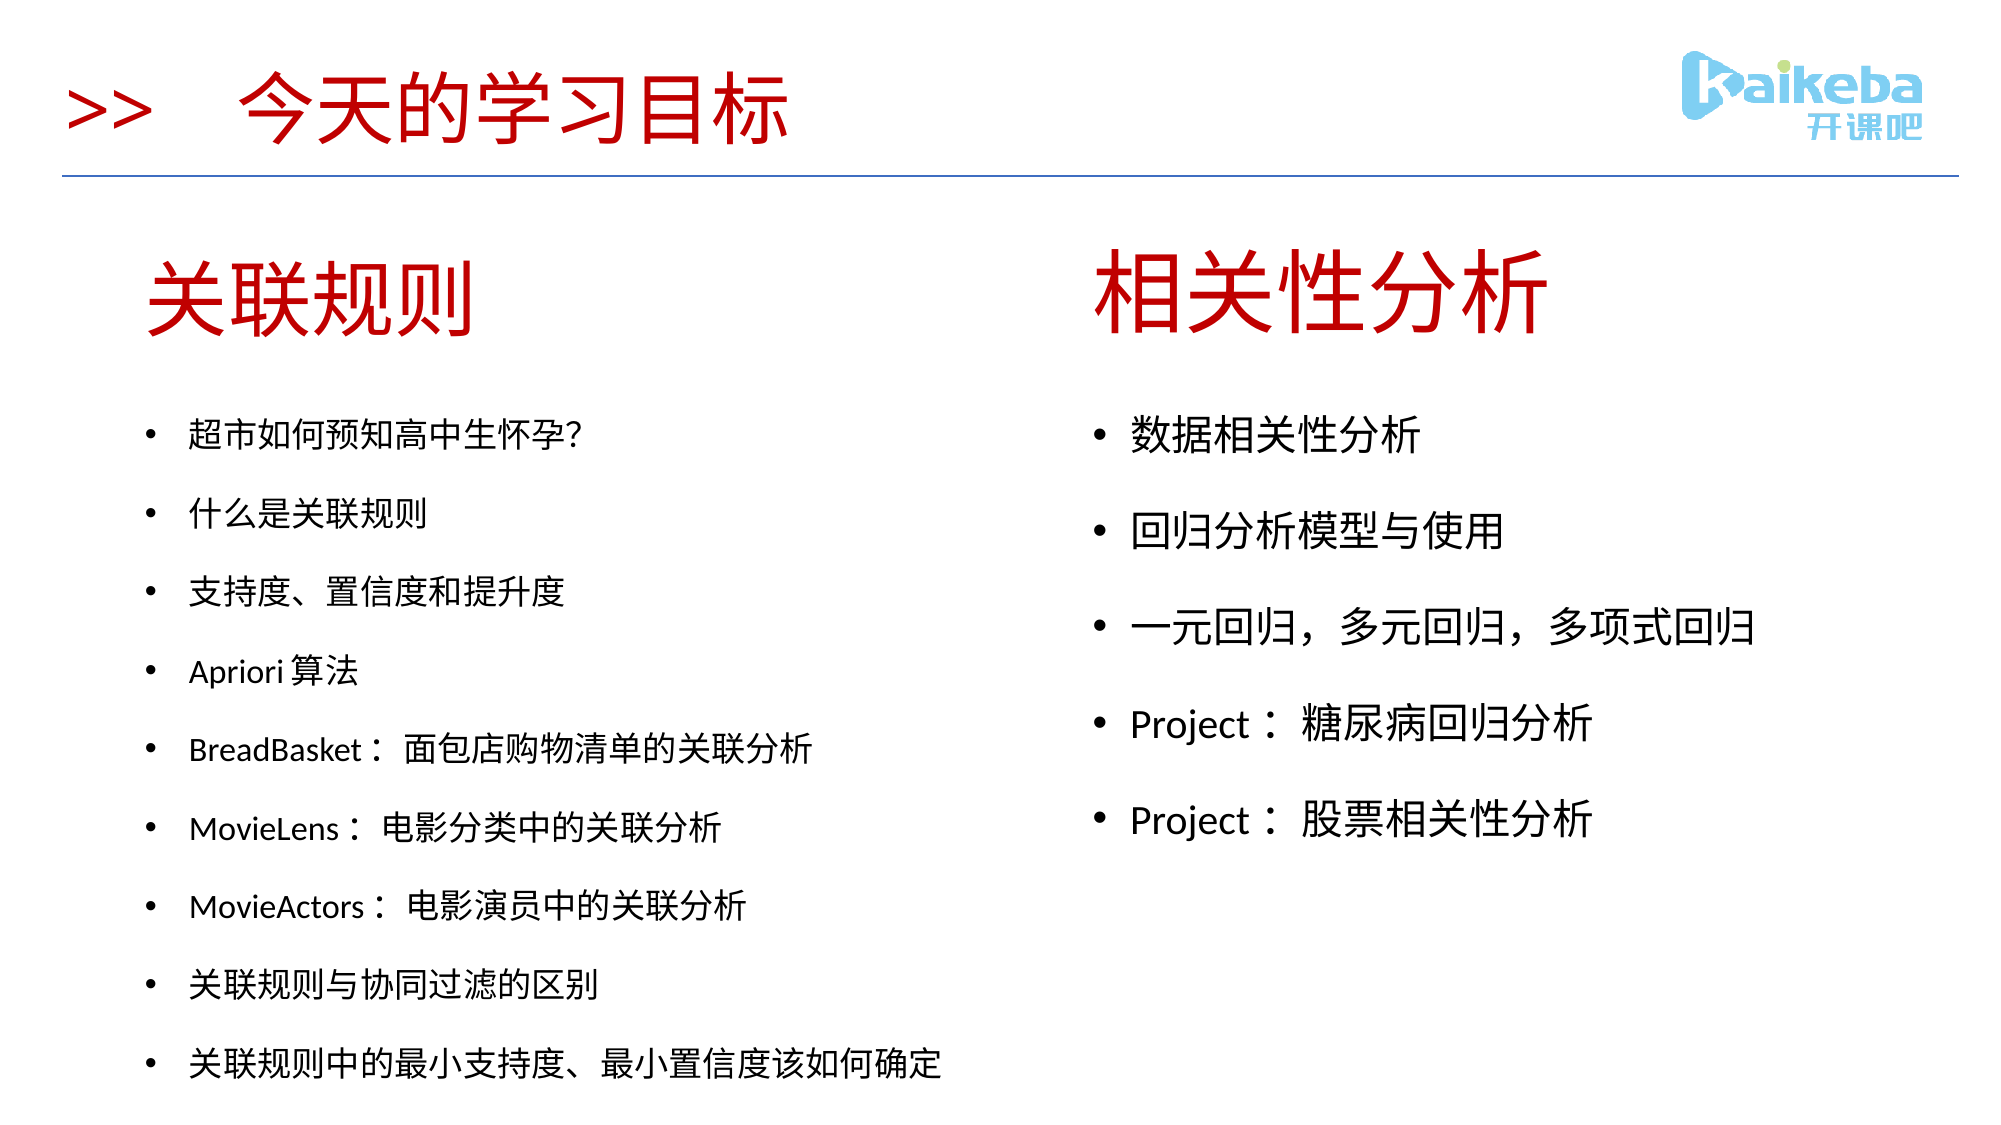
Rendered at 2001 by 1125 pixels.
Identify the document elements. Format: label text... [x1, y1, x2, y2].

title >> 今天的学习目标 [57, 59, 1728, 167]
text_box [1653, 21, 1950, 167]
text_box 相关性分析 [1085, 188, 1903, 376]
text_box 超市如何预知高中生怀孕？ 什么是关联规则 支持度、置信度和提升度 Apriori算法 BreadBasket：面包店购物清单的关联分析 MovieLens：电影分类中的关联分析 MovieActors：电影演员中的关联分析 关联规则与协同过滤的区别 关联规则中的最小支持度、最小置信度该如何确定 [137, 385, 955, 1100]
text_box 数据相关性分析 回归分析模型与使用 一元回归，多元回归，多项式回归 Project：糖尿病回归分析 Project：股票相关性分析 [1085, 376, 1903, 1091]
text_box 关联规则 [137, 188, 955, 385]
